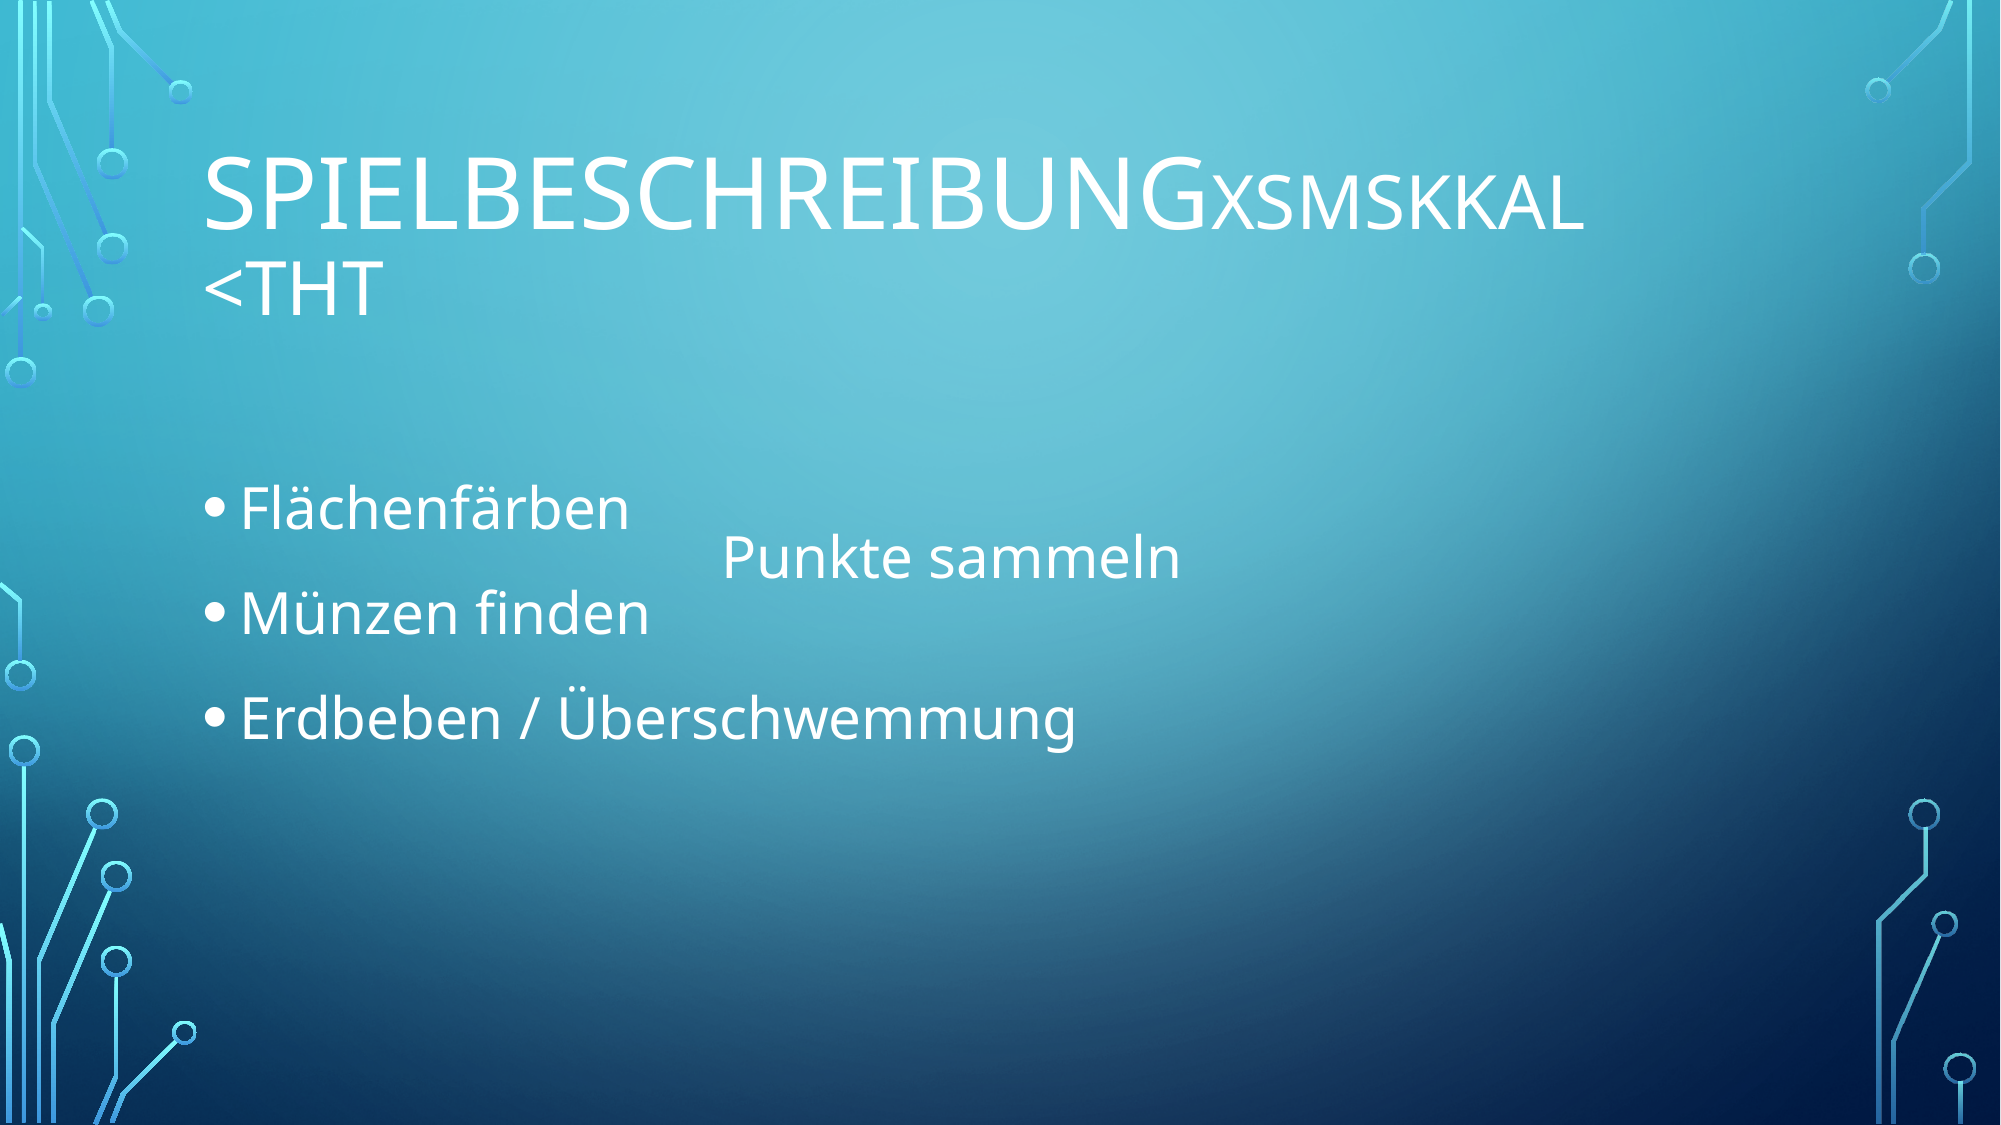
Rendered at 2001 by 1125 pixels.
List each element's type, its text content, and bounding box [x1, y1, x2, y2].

text_box Spielbeschreibungxsmskkal<Tht [187, 41, 1630, 434]
text_box Punkte sammeln [706, 513, 1200, 598]
list Flächenfärben Münzen finden Erdbeben / Überschwemmung [187, 369, 1813, 950]
